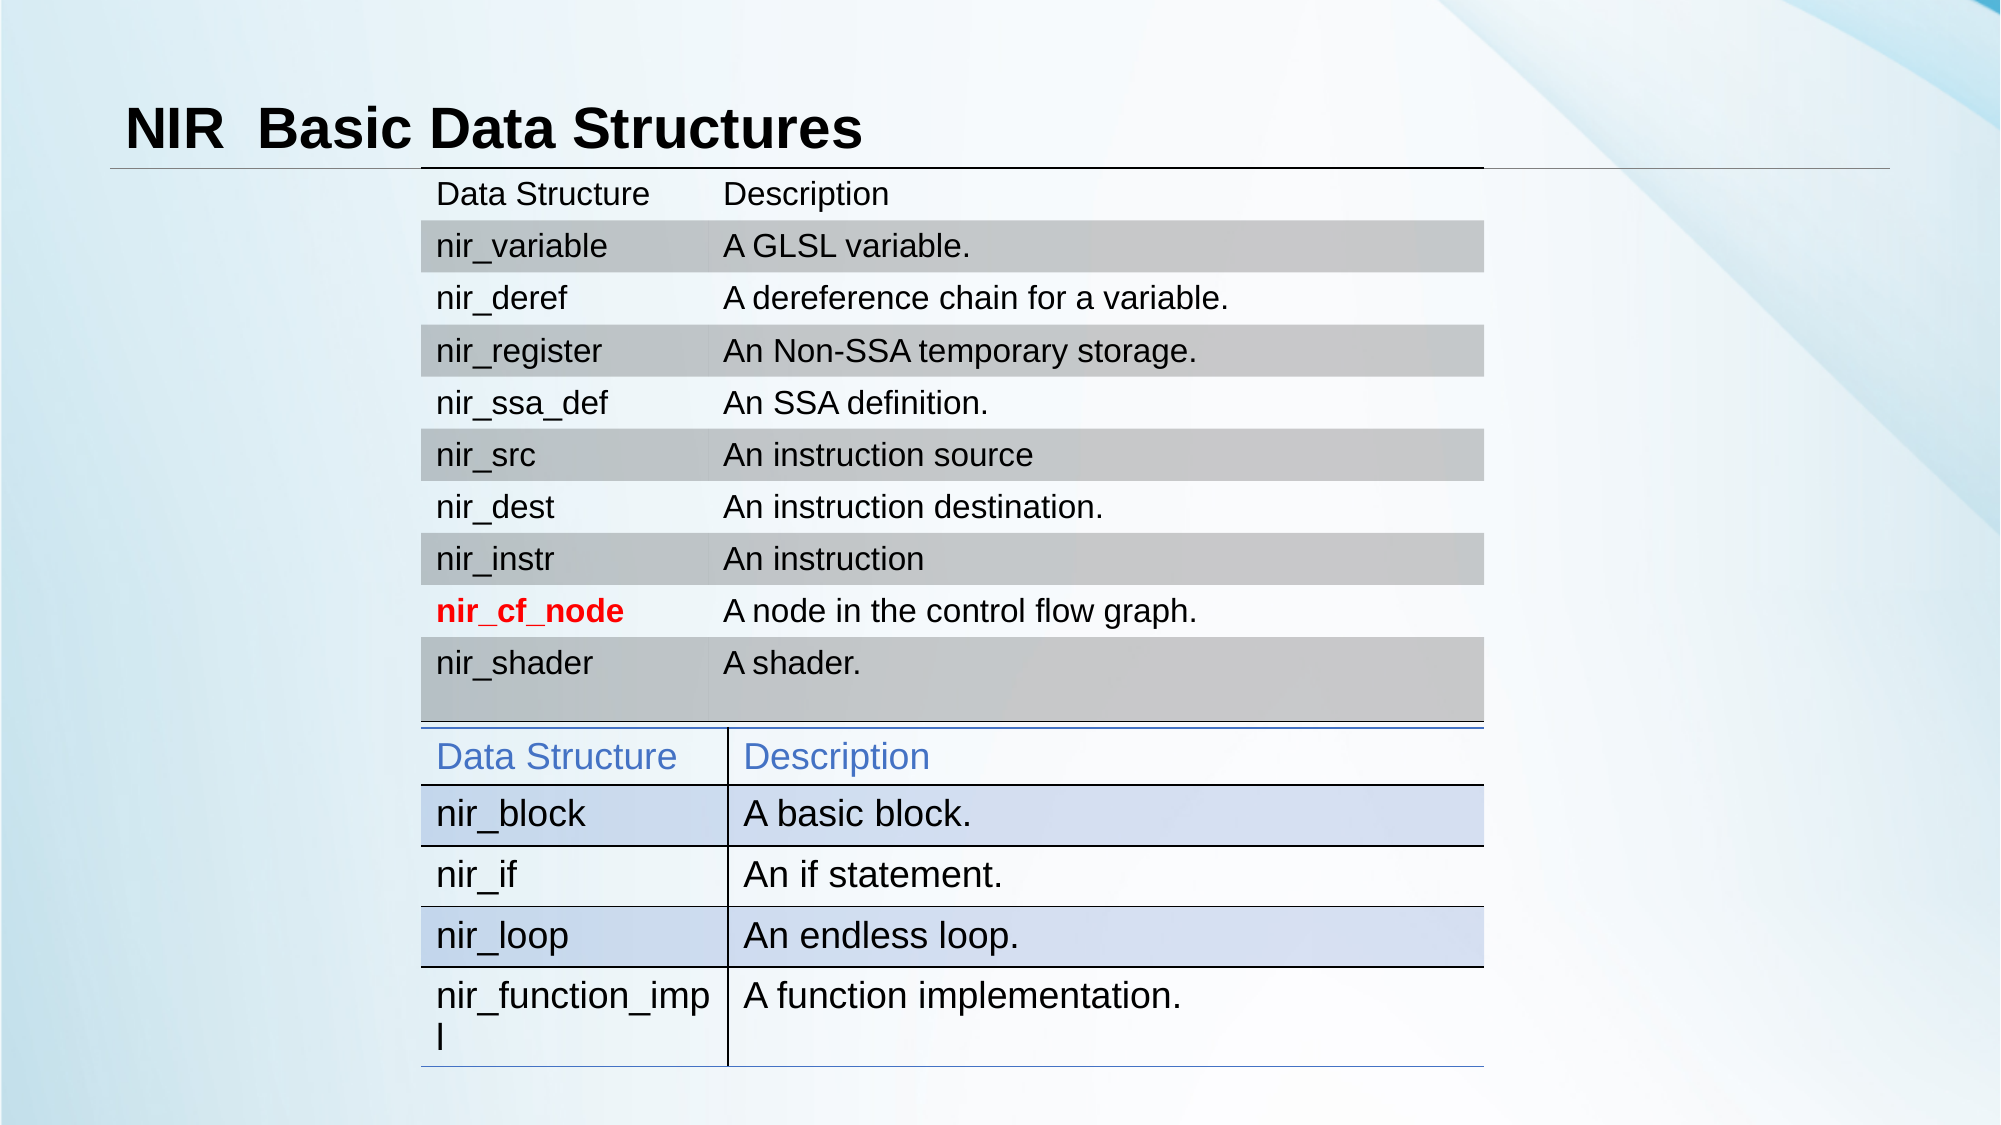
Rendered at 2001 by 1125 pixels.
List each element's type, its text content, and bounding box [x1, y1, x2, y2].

table_cell nir_register [421, 325, 708, 377]
picture [4, 0, 2001, 1125]
table_cell nir_instr [421, 533, 708, 585]
table_cell nir_cf_node [421, 585, 708, 637]
table_cell nir_dest [421, 481, 708, 533]
table_cell nir_ssa_def [421, 377, 708, 429]
table_cell nir_variable [421, 220, 708, 272]
table_cell nir_deref [421, 272, 708, 325]
table_cell An if statement. [729, 847, 1484, 906]
table_cell An Non-SSA temporary storage. [708, 325, 1484, 377]
table_cell An instruction source [708, 429, 1484, 481]
table_header Description [708, 169, 1484, 220]
table_cell A node in the control flow graph. [708, 585, 1484, 637]
table_cell A shader. [708, 637, 1484, 721]
table_cell An SSA definition. [708, 377, 1484, 429]
table_header Data Structure [421, 169, 708, 220]
table_cell An instruction destination. [708, 481, 1484, 533]
table_cell A GLSL variable. [708, 220, 1484, 272]
table_cell nir_block [421, 786, 727, 845]
table_cell nir_shader [421, 637, 708, 721]
table_cell An endless loop. [729, 907, 1484, 966]
table_cell nir_loop [421, 907, 727, 966]
table_cell nir_src [421, 429, 708, 481]
table_cell A dereference chain for a variable. [708, 272, 1484, 325]
table_cell nir_if [421, 847, 727, 906]
table_cell nir_function_impl [421, 968, 727, 1066]
table_cell A function implementation. [729, 968, 1484, 1066]
table_cell A basic block. [729, 786, 1484, 845]
title NIR Basic Data Structures [109, 0, 1890, 169]
table_cell An instruction [708, 533, 1484, 585]
table_header Description [729, 729, 1484, 784]
table_header Data Structure [421, 729, 727, 784]
